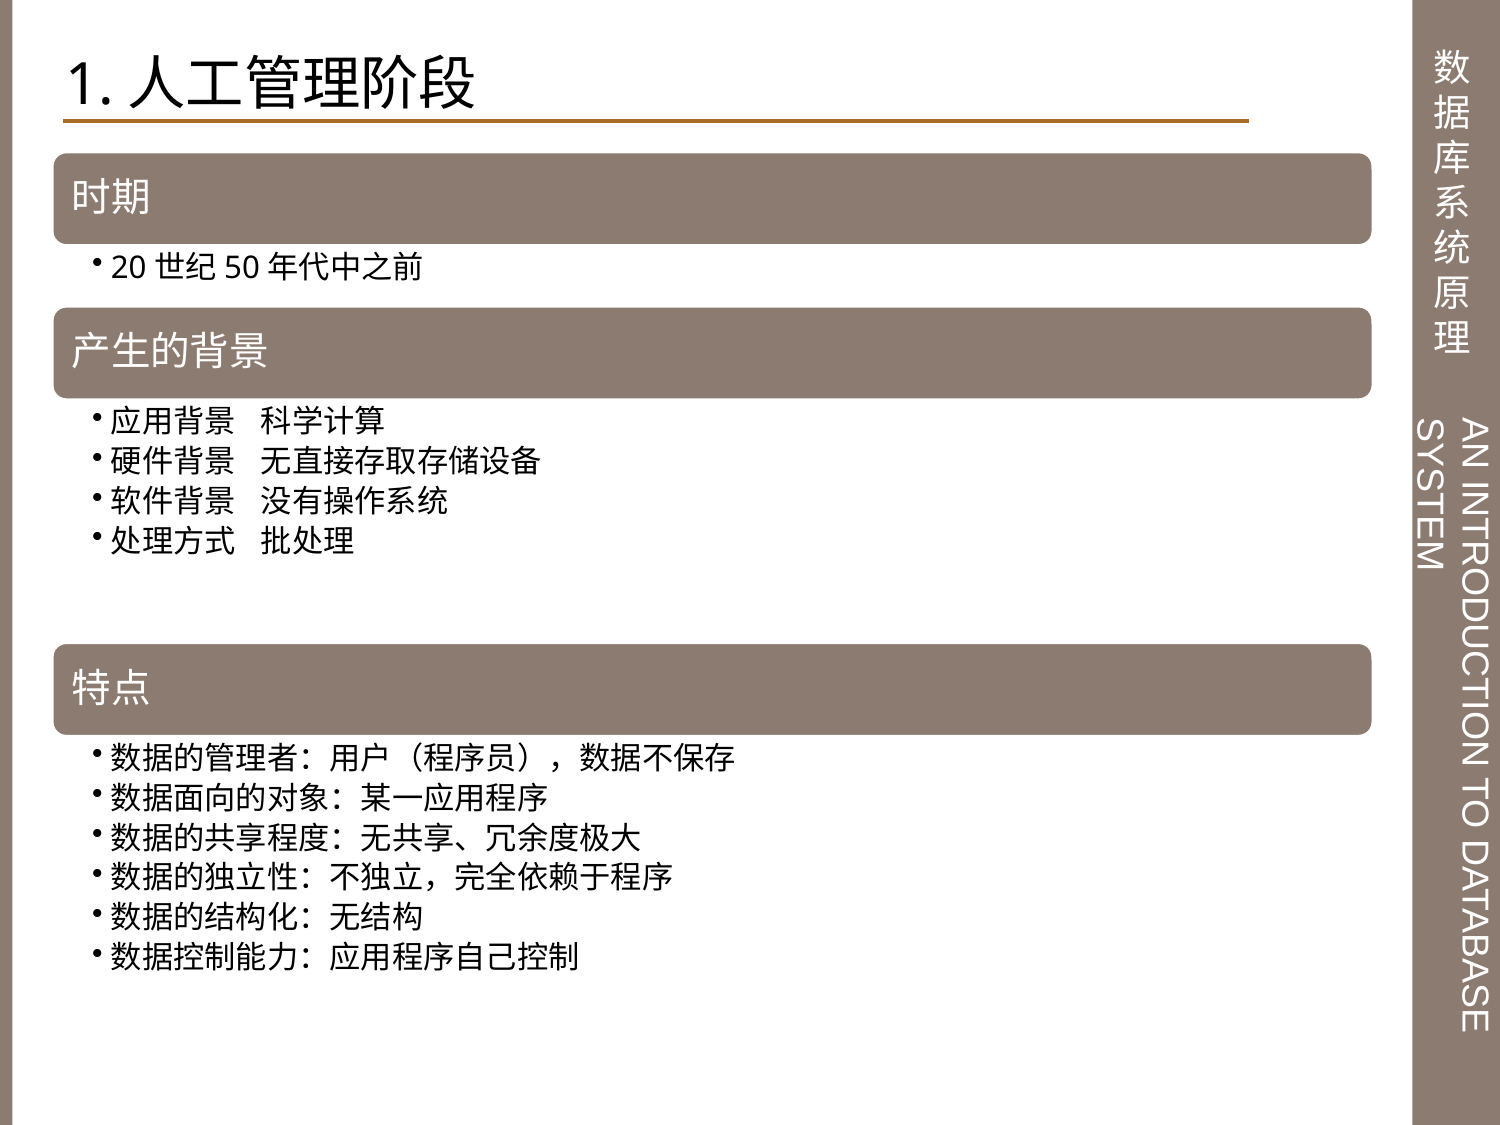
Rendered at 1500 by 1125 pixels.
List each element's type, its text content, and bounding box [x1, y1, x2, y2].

list 1.人工管理阶段 [50, 38, 1375, 126]
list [49, 136, 1376, 1107]
